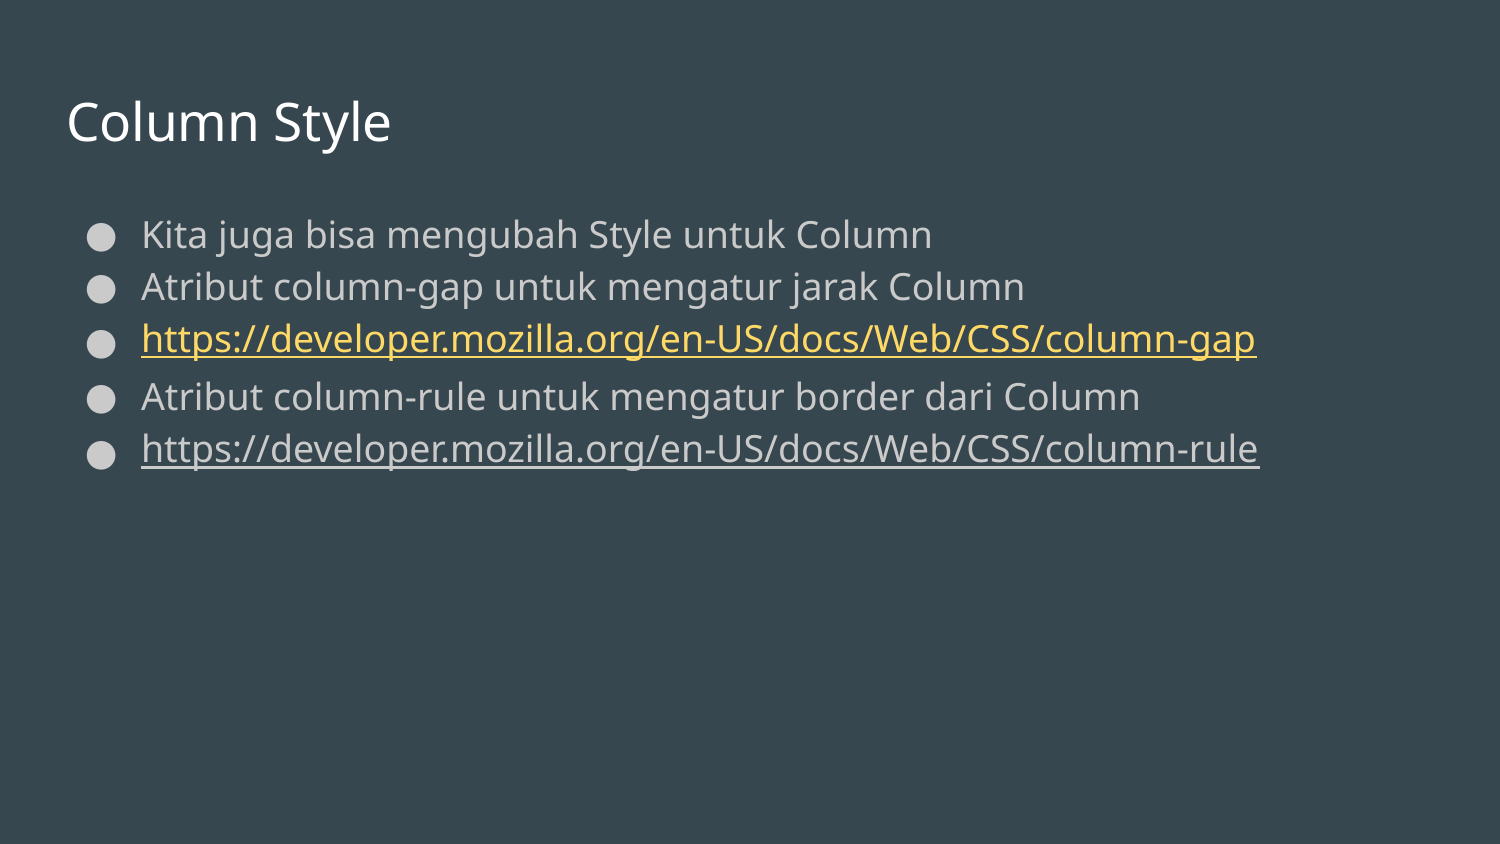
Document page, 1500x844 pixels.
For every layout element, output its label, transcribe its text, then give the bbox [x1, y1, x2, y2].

title Column Style [51, 72, 1449, 167]
list Kita juga bisa mengubah Style untuk Column Atribut column-gap untuk mengatur jarak Column https://developer.mozilla.org/en-US/docs/Web/CSS/column-gap Atribut column-rule untuk mengatur border dari Column https://developer.mozilla.org/en-US/docs/Web/CSS/column-rule [51, 189, 1449, 750]
